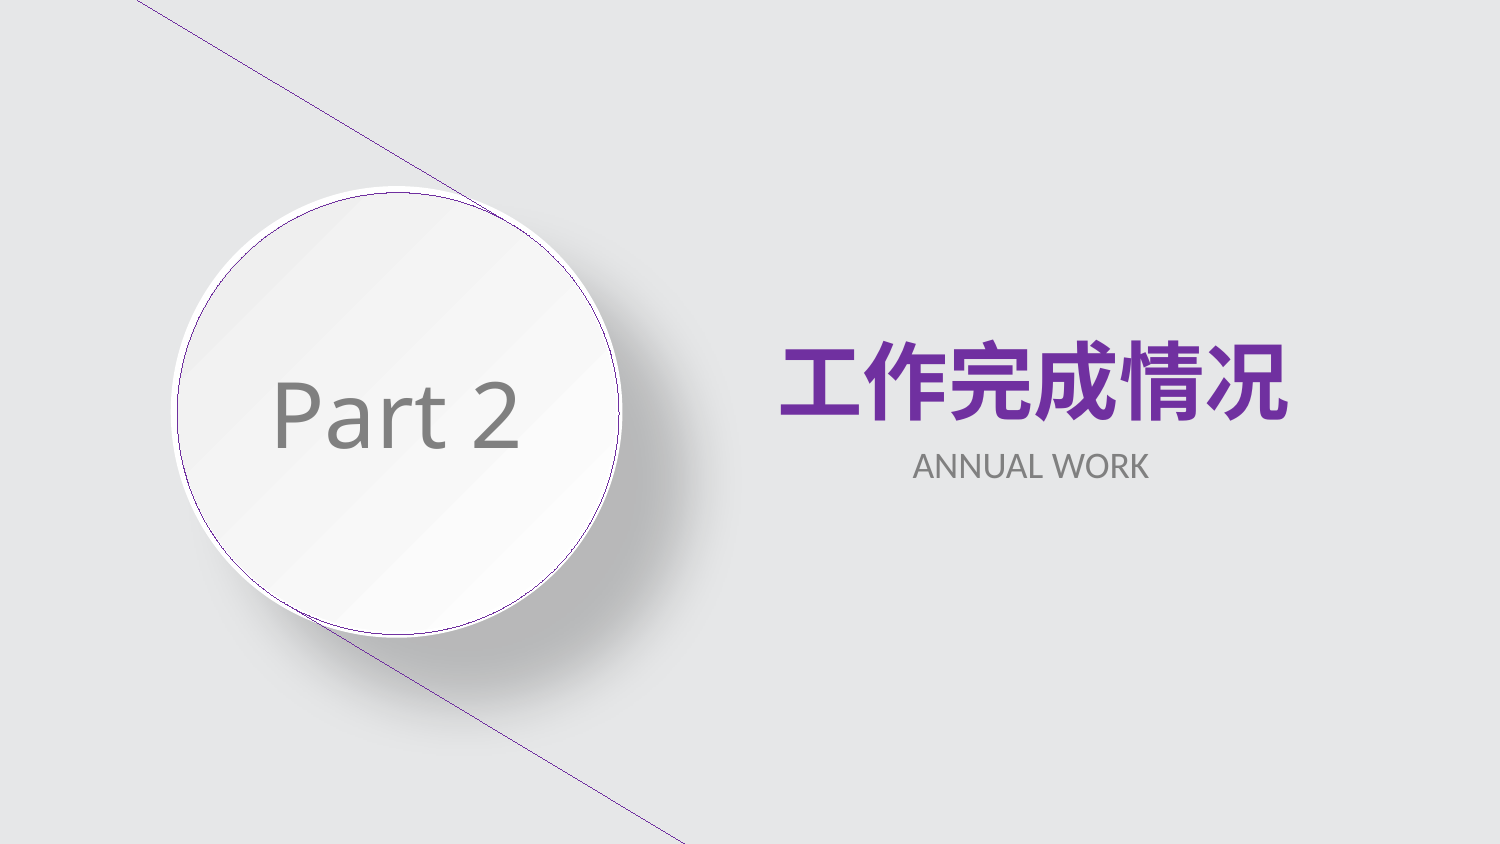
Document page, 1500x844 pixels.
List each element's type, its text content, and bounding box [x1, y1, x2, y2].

text_box ANNUAL WORK [901, 435, 1161, 493]
text_box [288, 222, 620, 635]
text_box 工作完成情况 [766, 322, 1302, 436]
text_box [177, 192, 508, 605]
text_box Part 2 [171, 187, 622, 637]
picture [0, 0, 1500, 844]
